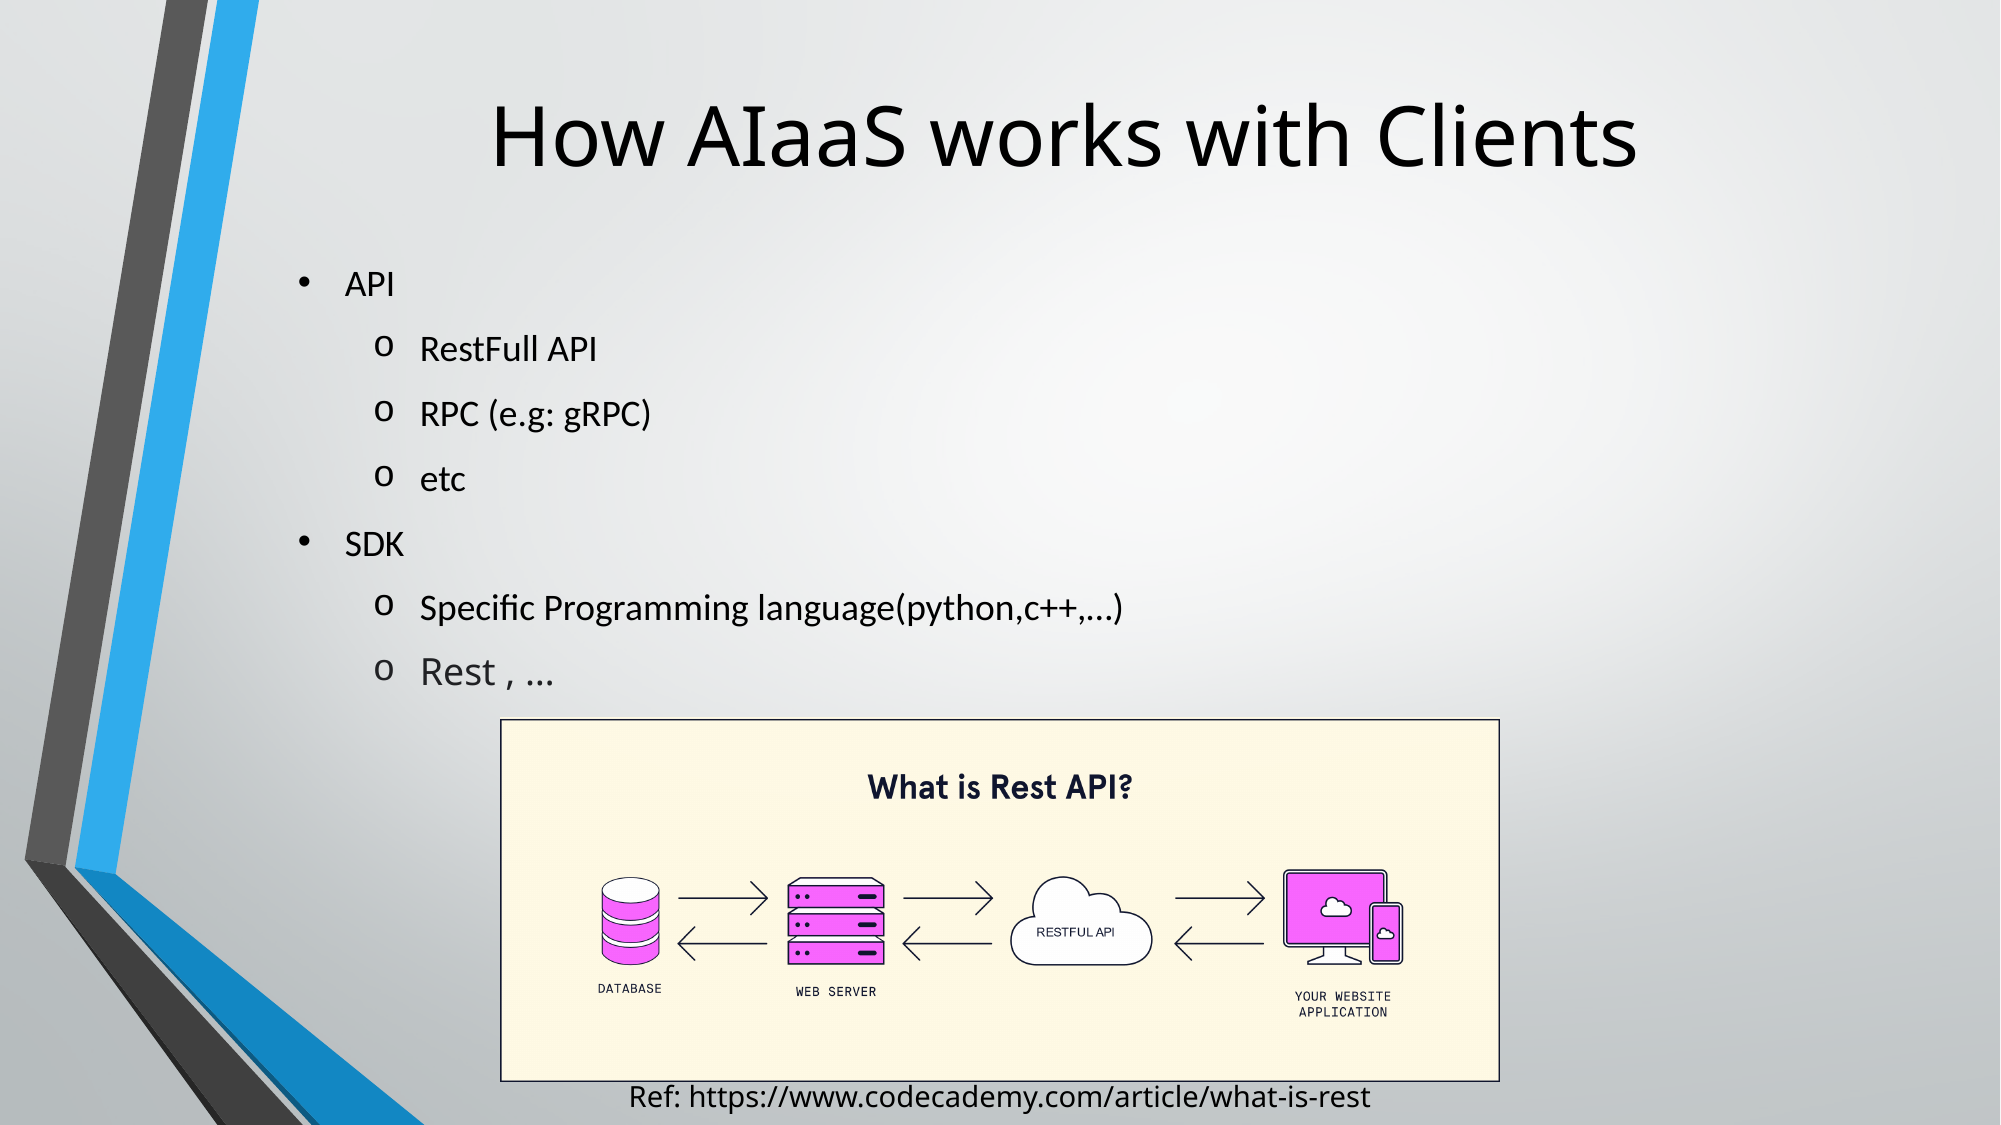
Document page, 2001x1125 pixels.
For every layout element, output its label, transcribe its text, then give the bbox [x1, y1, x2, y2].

title How AIaaS works with Clients [243, 30, 1887, 235]
text_box API RestFull API RPC (e.g: gRPC) etc SDK Specific Programming language(python,c++,…) Rest , … [283, 248, 1848, 701]
text_box Ref: https://www.codecademy.com/article/what-is-rest [541, 1082, 1459, 1121]
picture [499, 717, 1501, 1082]
